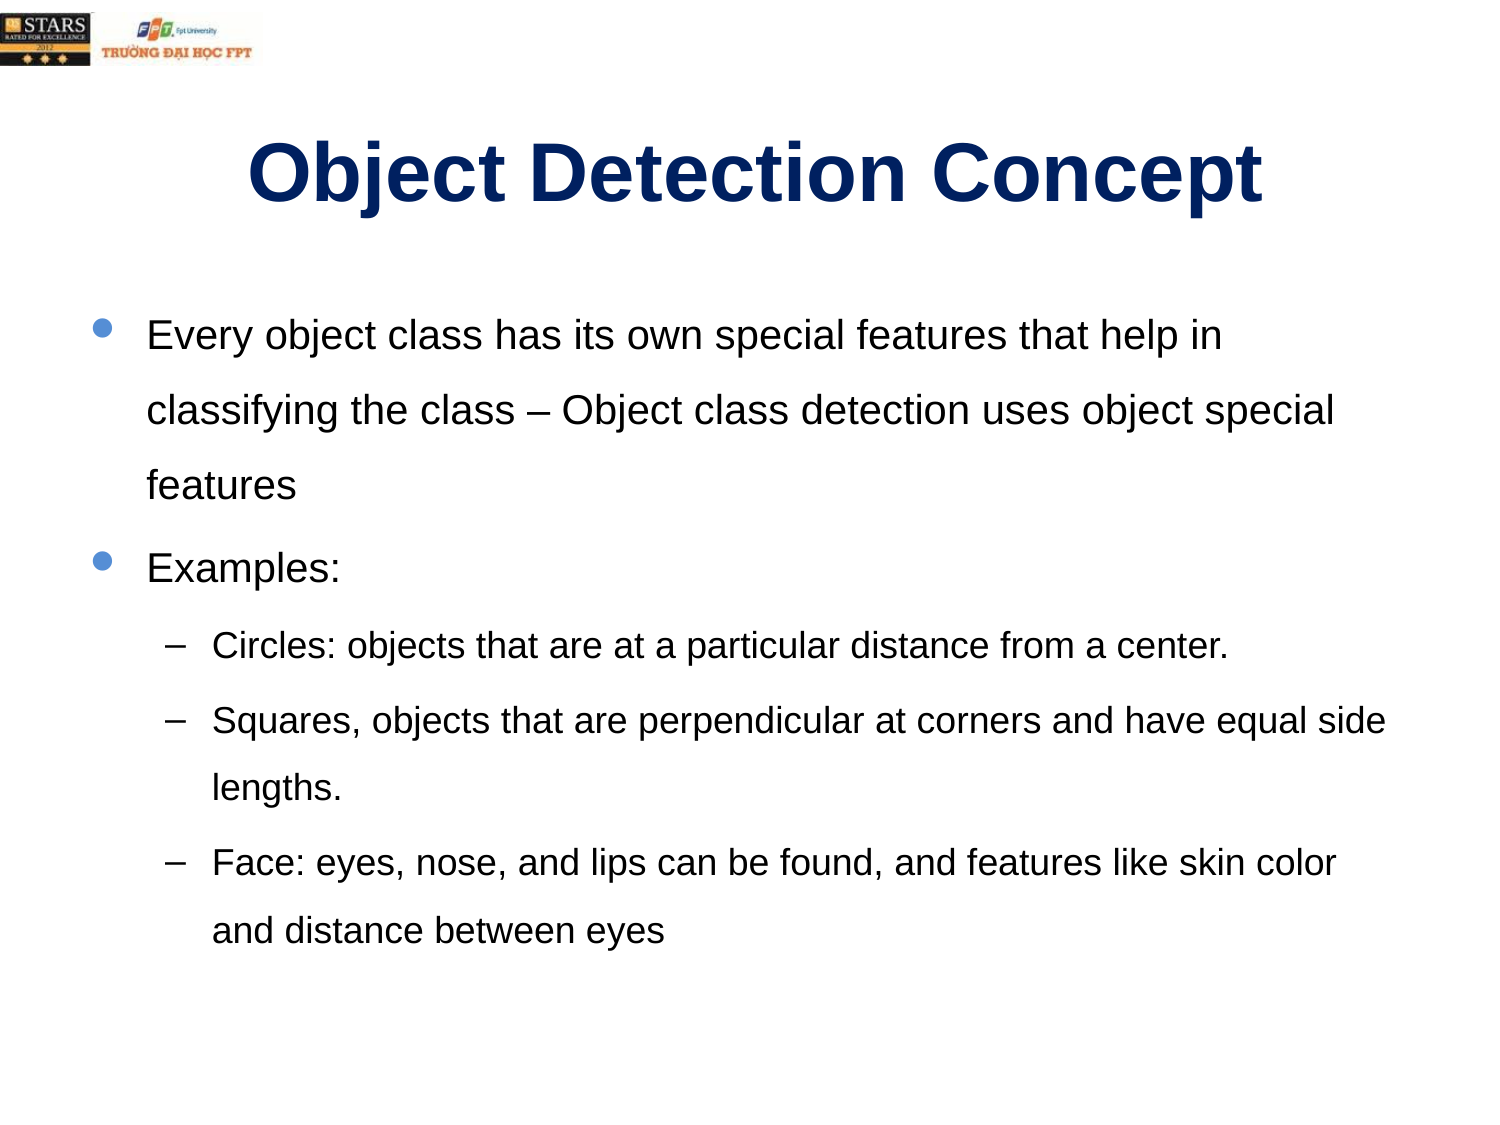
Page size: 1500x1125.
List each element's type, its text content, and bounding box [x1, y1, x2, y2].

picture [0, 12, 263, 66]
title Object Detection Concept [80, 97, 1431, 240]
list Every object class has its own special features that help in classifying the class – Object class detection uses object special features Examples: Circles: objects that are at a particular distance from a center. Squares, objects that are perpendicular at corners and have equal side lengths. Face: eyes, nose, and lips can be found, and features like skin color and distance between eyes [75, 275, 1425, 1043]
